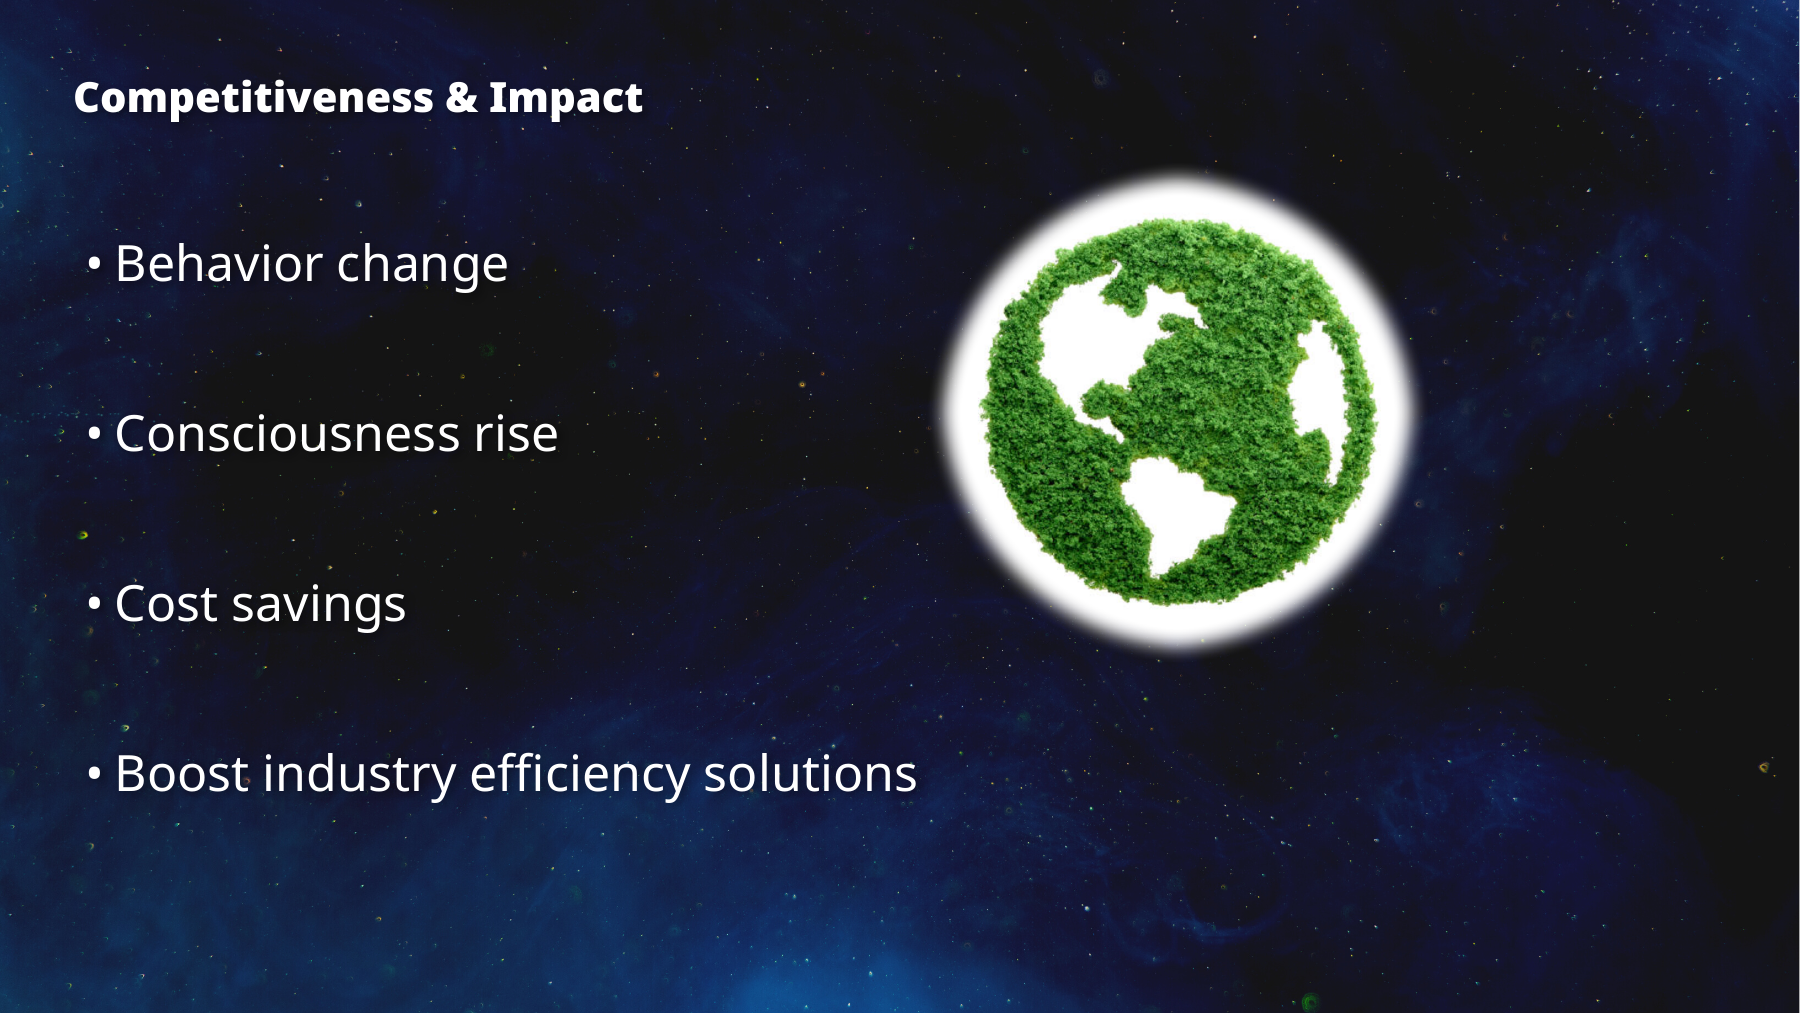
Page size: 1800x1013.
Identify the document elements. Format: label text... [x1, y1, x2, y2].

title Competitiveness & Impact [70, 70, 1430, 175]
text_box Behavior change Consciousness rise Cost savings Boost industry efficiency solutions [70, 224, 1162, 810]
picture [0, 0, 1800, 1013]
